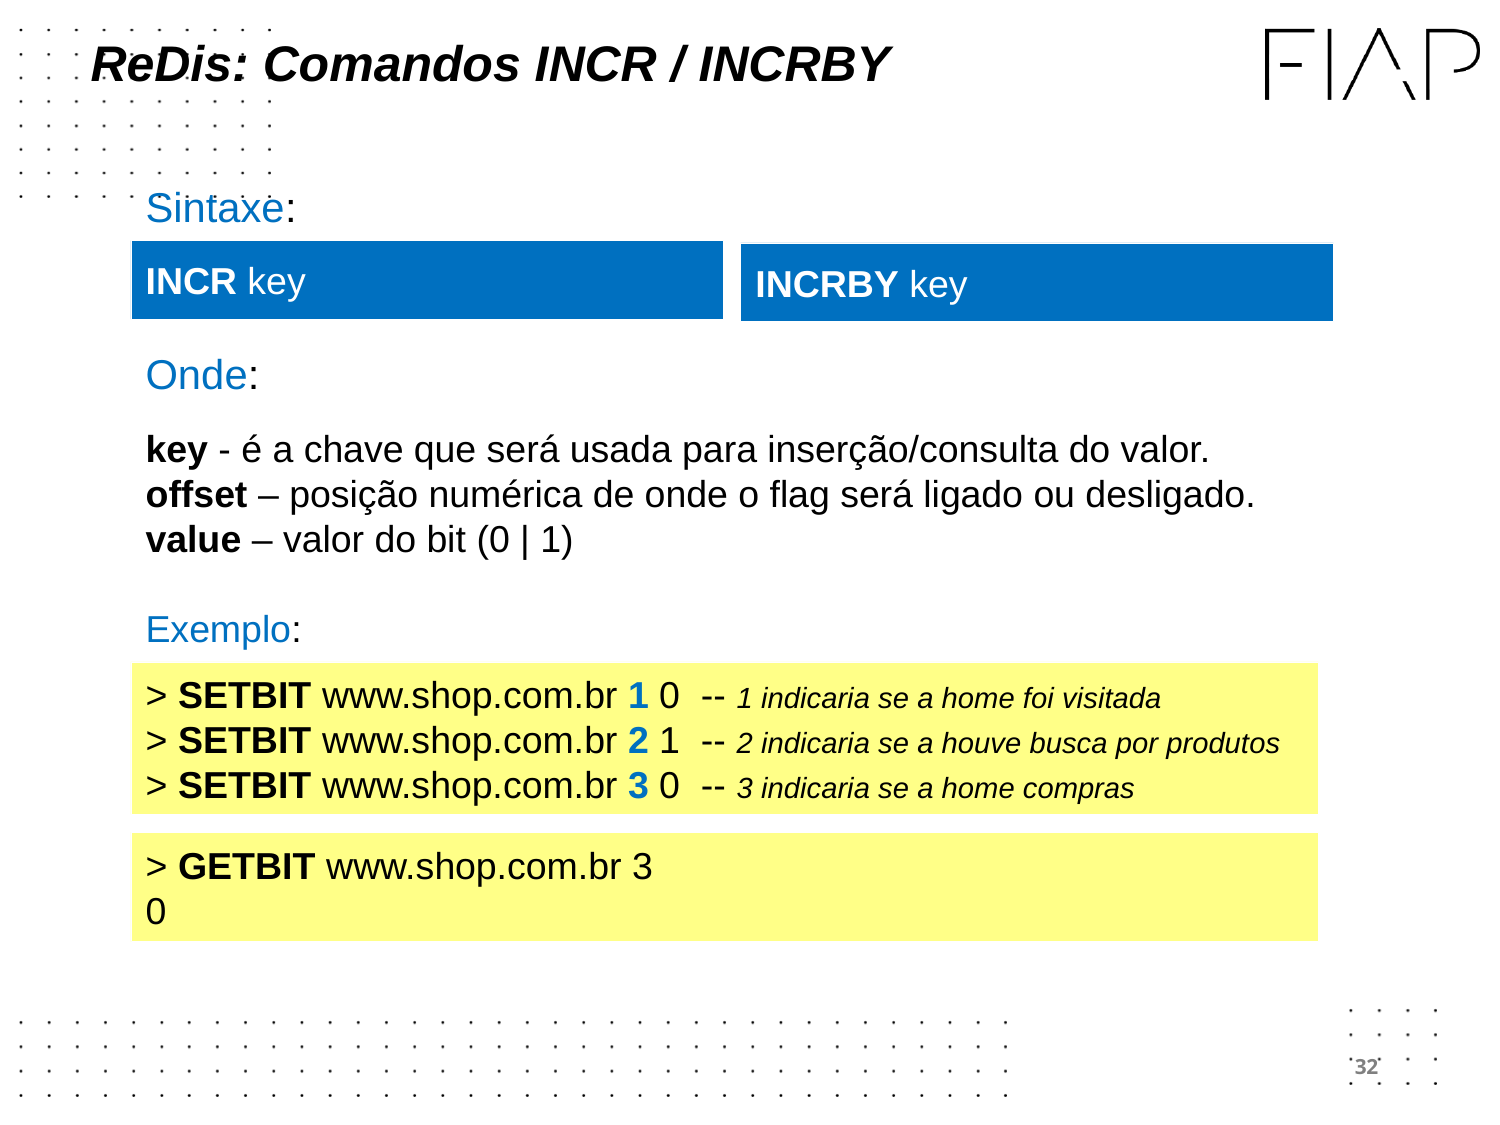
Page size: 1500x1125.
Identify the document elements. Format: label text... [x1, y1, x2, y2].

title ReDis: Comandos INCR / INCRBY [75, 30, 1258, 157]
picture [19, 1019, 1007, 1097]
text_box > SETBIT www.shop.com.br 1 0 -- 1 indicaria se a home foi visitada > SETBIT www.shop.com.br 2 1 -- 2 indicaria se a houve busca por produtos > SETBIT www.shop.com.br 3 0 -- 3 indicaria se a home compras [129, 660, 1320, 817]
text_box INCR key [129, 239, 726, 321]
picture [1265, 28, 1480, 100]
text_box INCRBY key [739, 241, 1336, 323]
picture [19, 28, 271, 198]
picture [1344, 1007, 1437, 1085]
text_box Sintaxe: Onde: key - é a chave que será usada para inserção/consulta do valor. offset – posição numérica de onde o flag será ligado ou desligado. value – valor do bit (0 | 1) Exemplo: [130, 173, 1334, 657]
text_box > GETBIT www.shop.com.br 3 0 [129, 830, 1320, 944]
